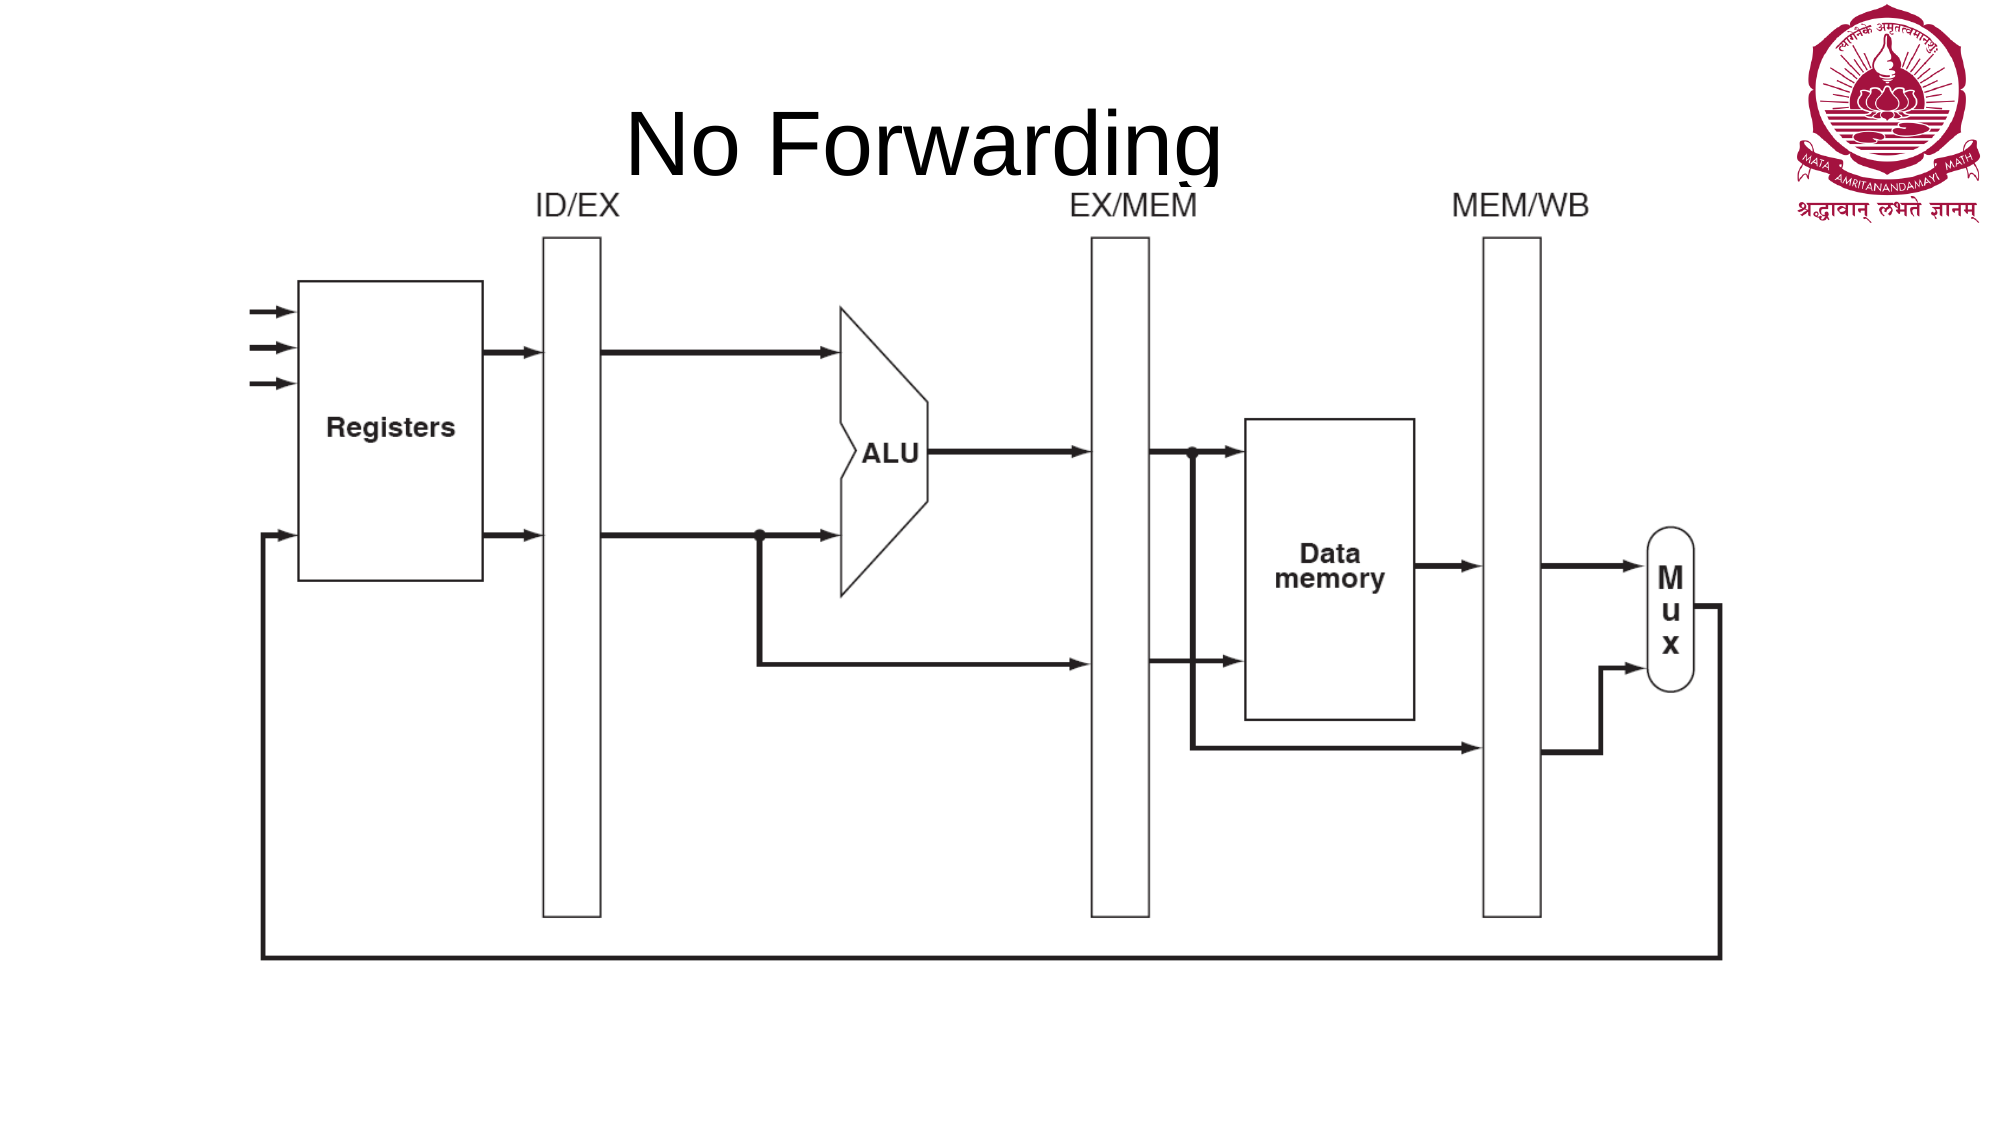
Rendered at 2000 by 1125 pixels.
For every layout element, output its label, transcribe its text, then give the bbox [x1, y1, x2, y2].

title No Forwarding [99, 45, 1750, 233]
picture [1776, 1, 2000, 225]
picture [249, 187, 1725, 963]
